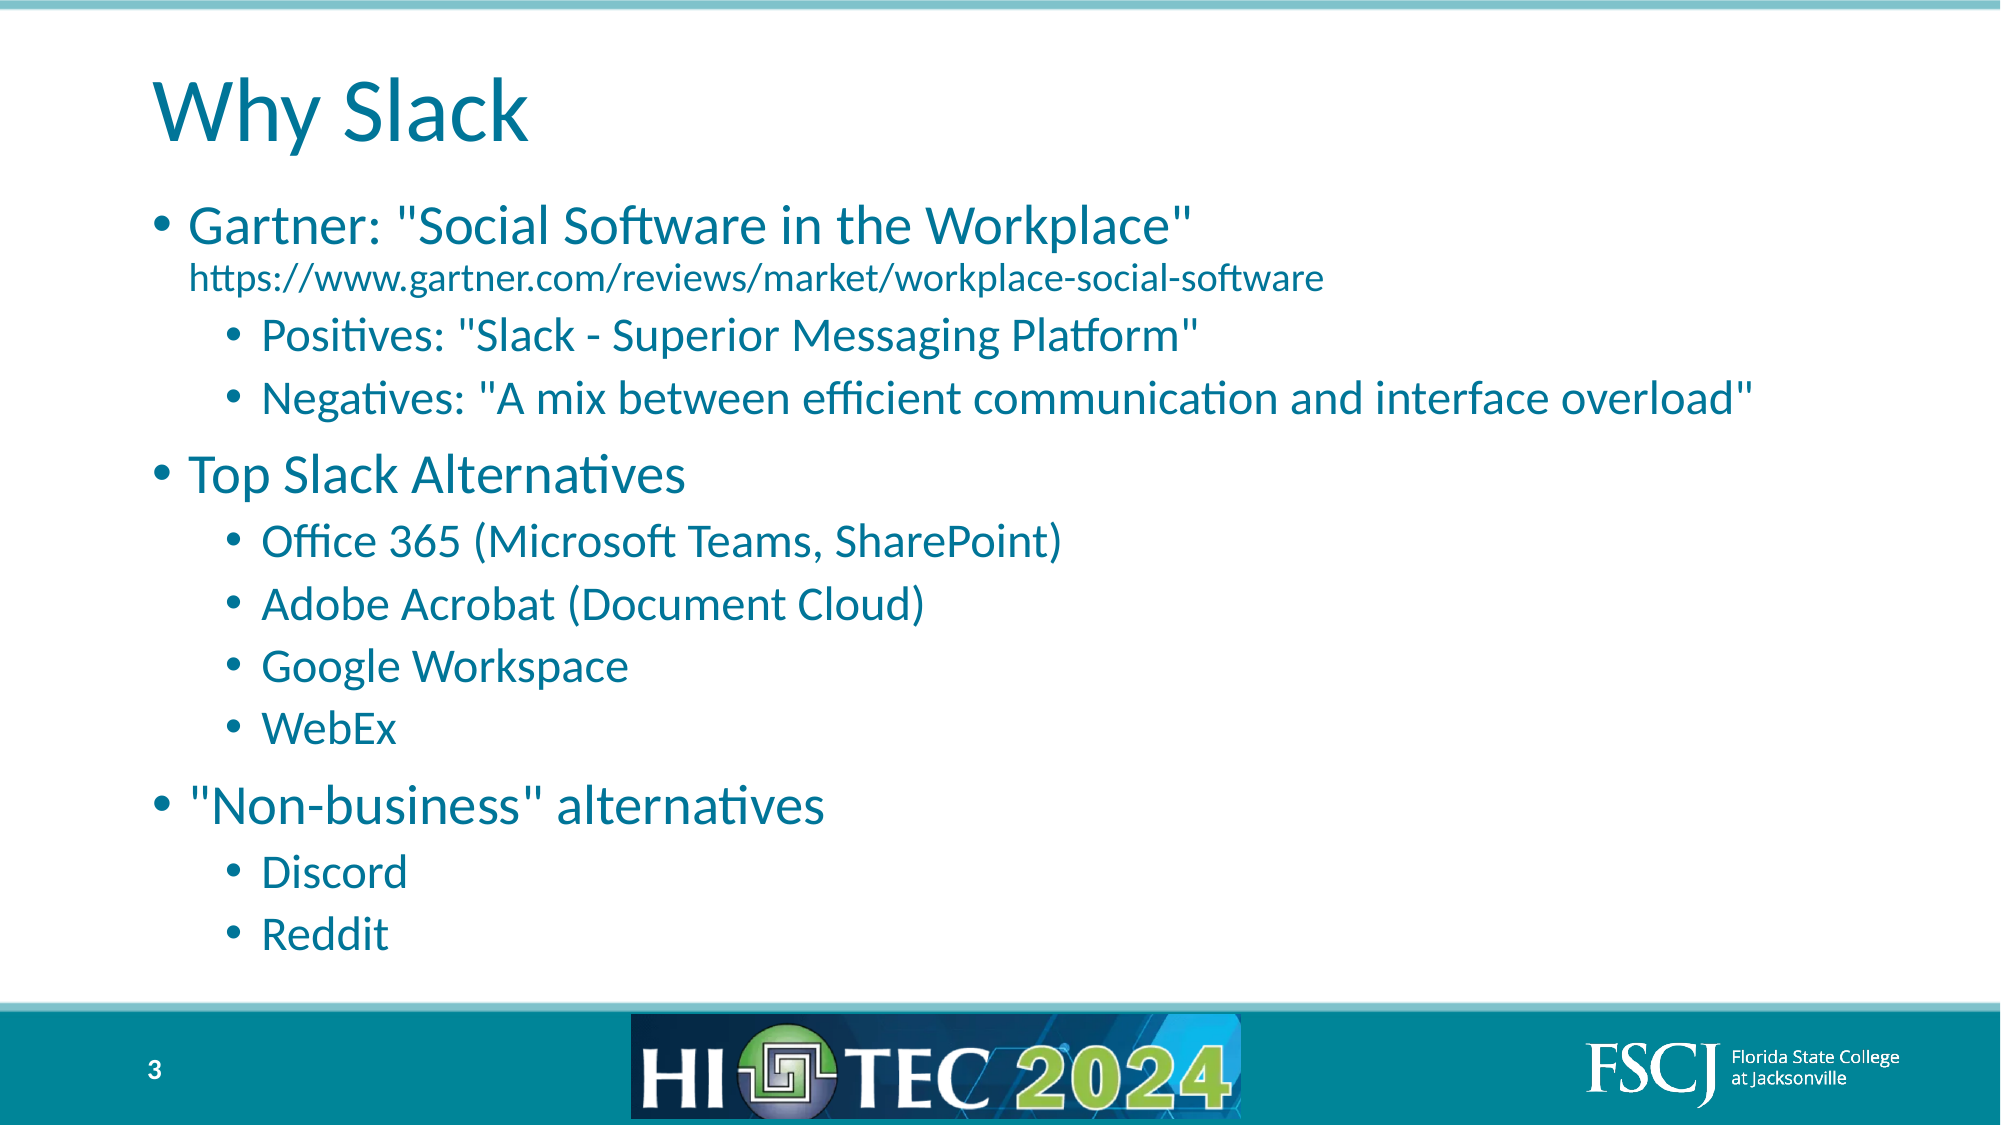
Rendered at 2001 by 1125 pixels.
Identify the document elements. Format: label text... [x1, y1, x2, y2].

list Gartner: "Social Software in the Workplace" https://www.gartner.com/reviews/market/workplace-social-software Positives: "Slack - Superior Messaging Platform" Negatives: "A mix between efficient communication and interface overload" Top Slack Alternatives Office 365 (Microsoft Teams, SharePoint) Adobe Acrobat (Document Cloud) Google Workspace WebEx "Non-business" alternatives Discord Reddit [137, 187, 1863, 972]
title Why Slack [137, 47, 1863, 176]
picture [0, 0, 2001, 1125]
